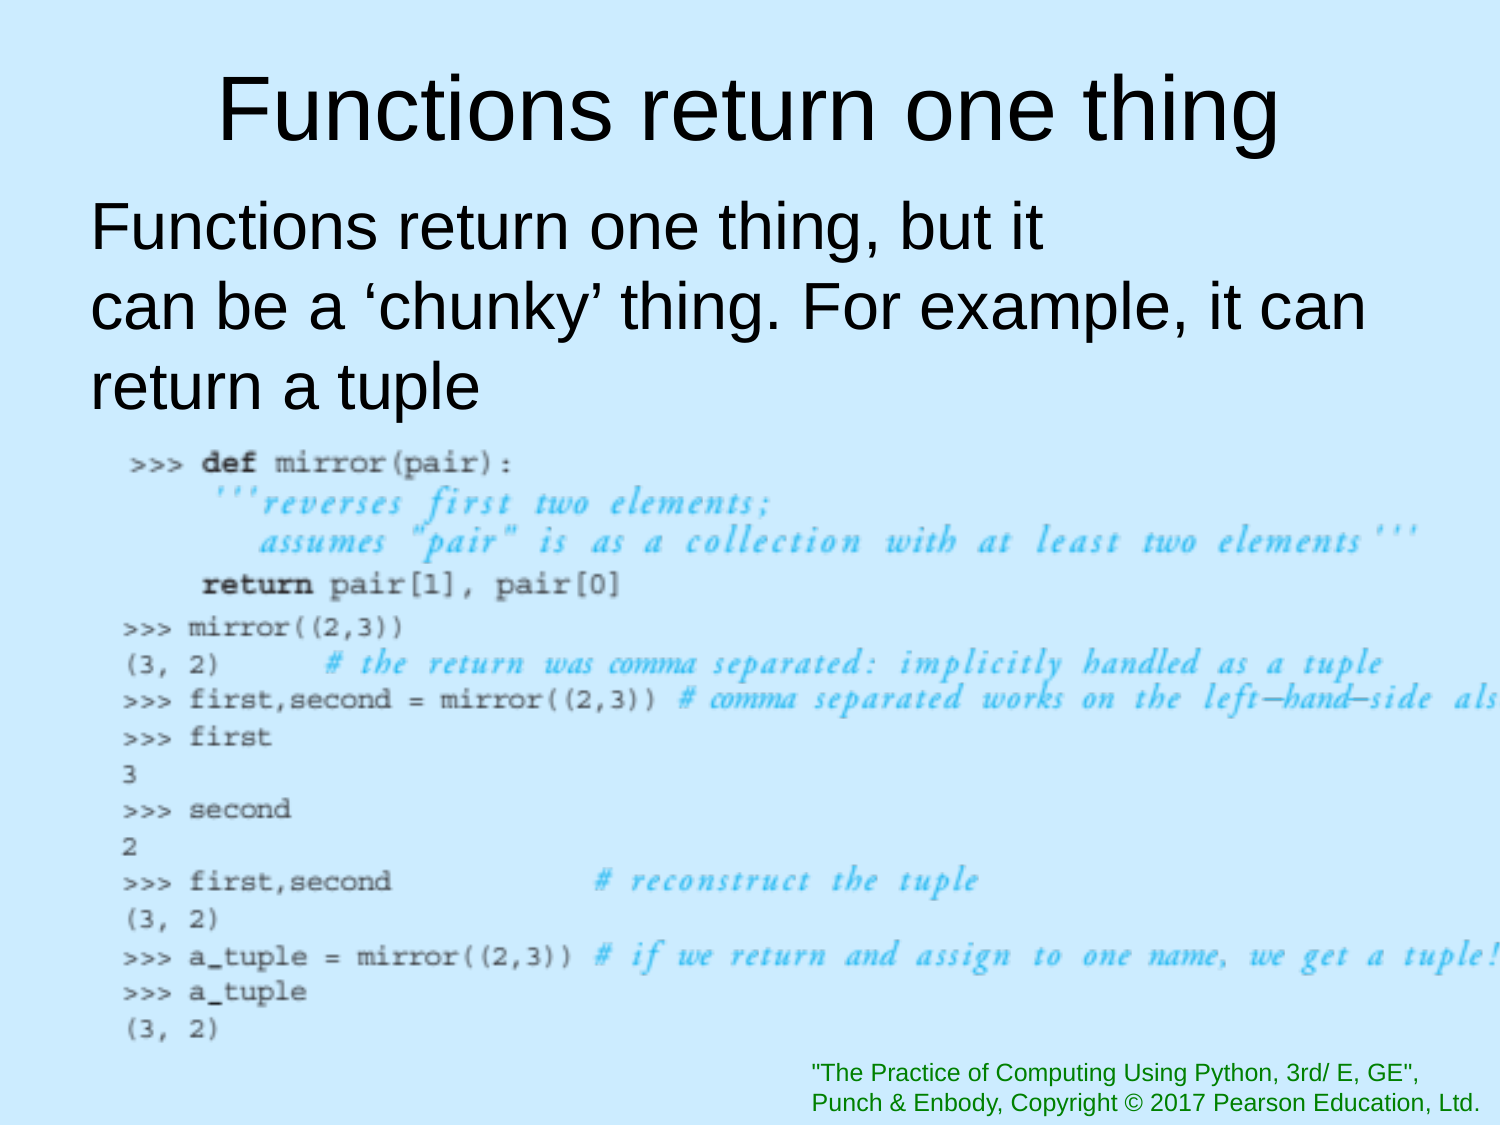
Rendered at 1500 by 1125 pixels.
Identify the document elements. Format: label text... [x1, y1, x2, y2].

picture [112, 437, 1500, 1063]
title Functions return one thing [75, 45, 1425, 163]
list Functions return one thing, but it can be a ‘chunky’ thing. For example, it can return a tuple [75, 174, 1425, 918]
